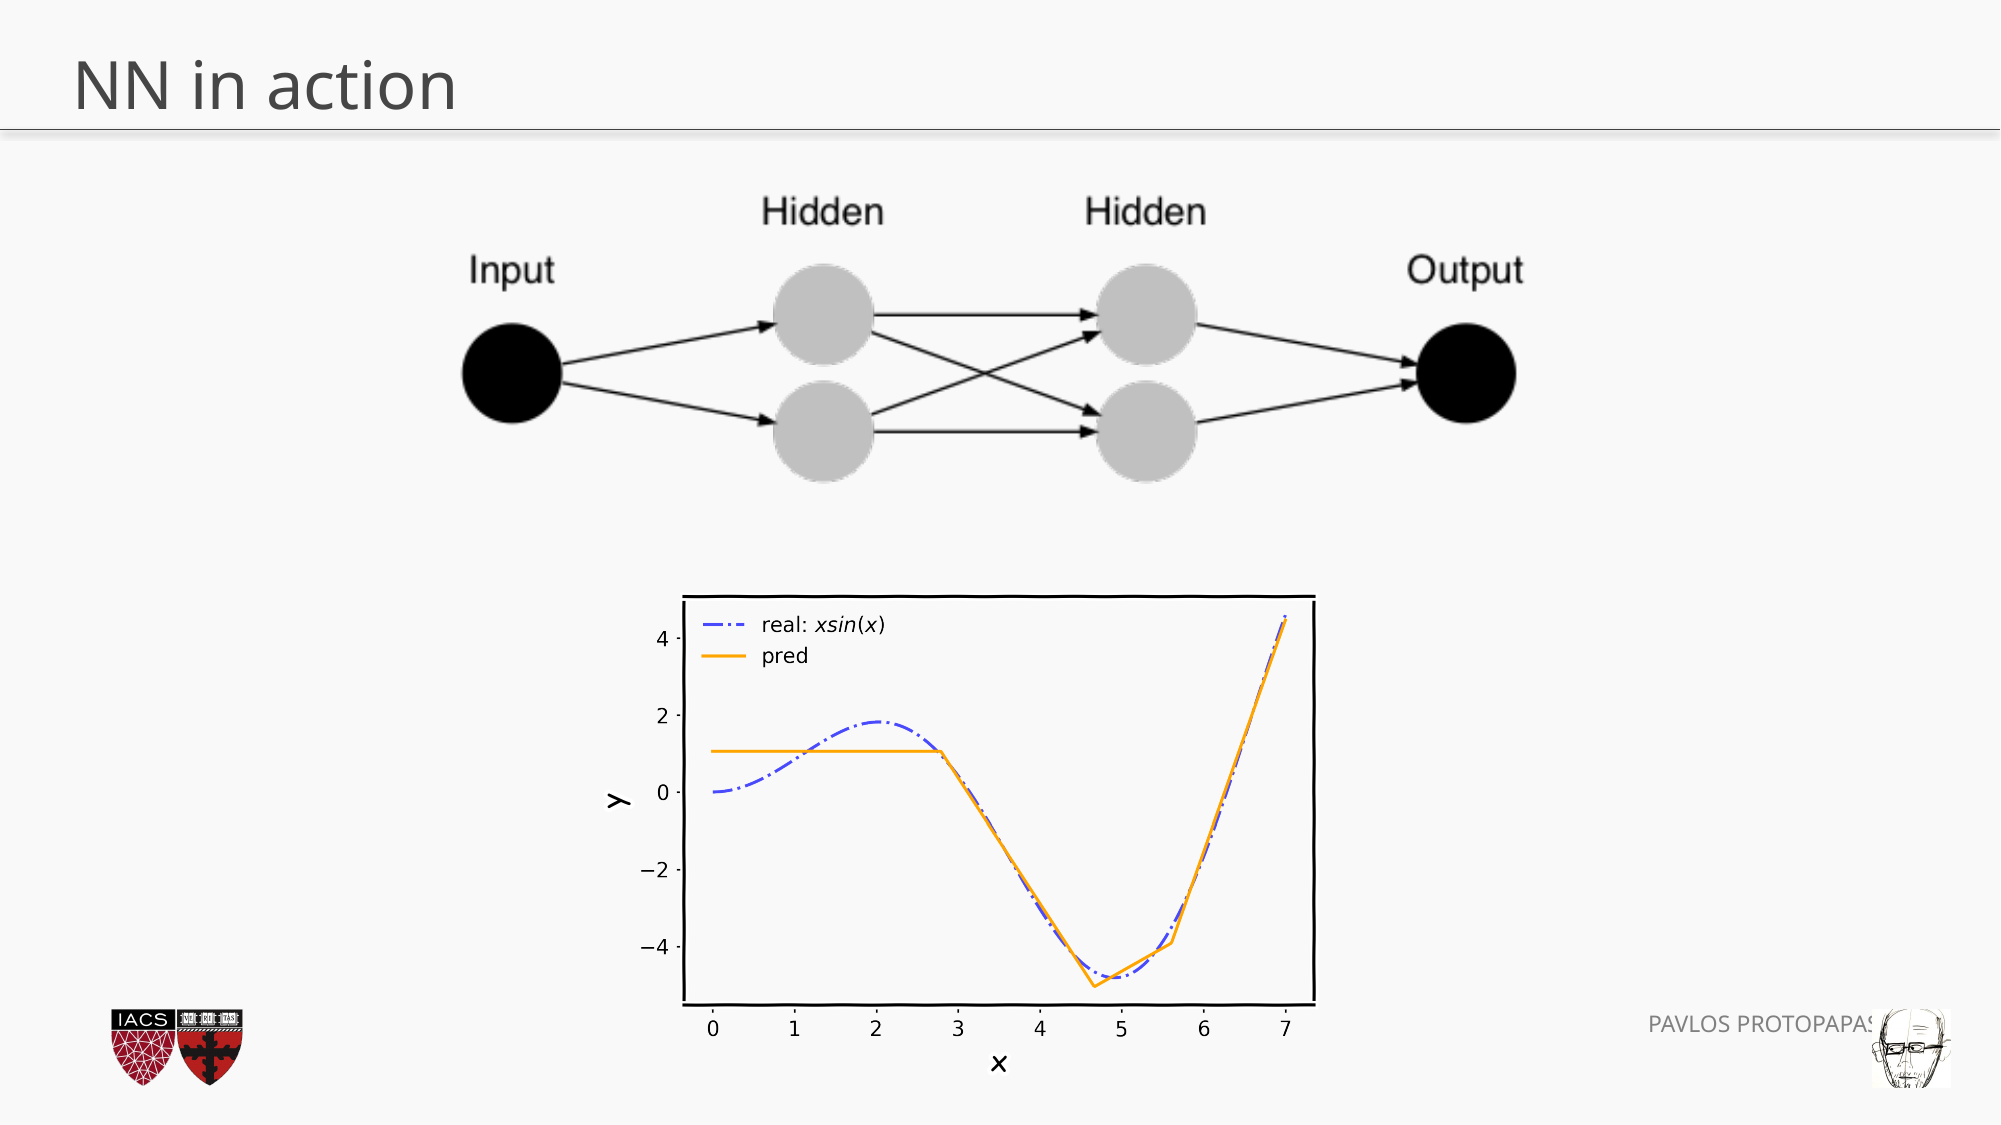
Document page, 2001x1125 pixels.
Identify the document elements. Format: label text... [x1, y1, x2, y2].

title NN in action [57, 35, 1943, 162]
picture [109, 1009, 243, 1086]
picture [1872, 1009, 1951, 1088]
picture [407, 148, 1573, 1125]
